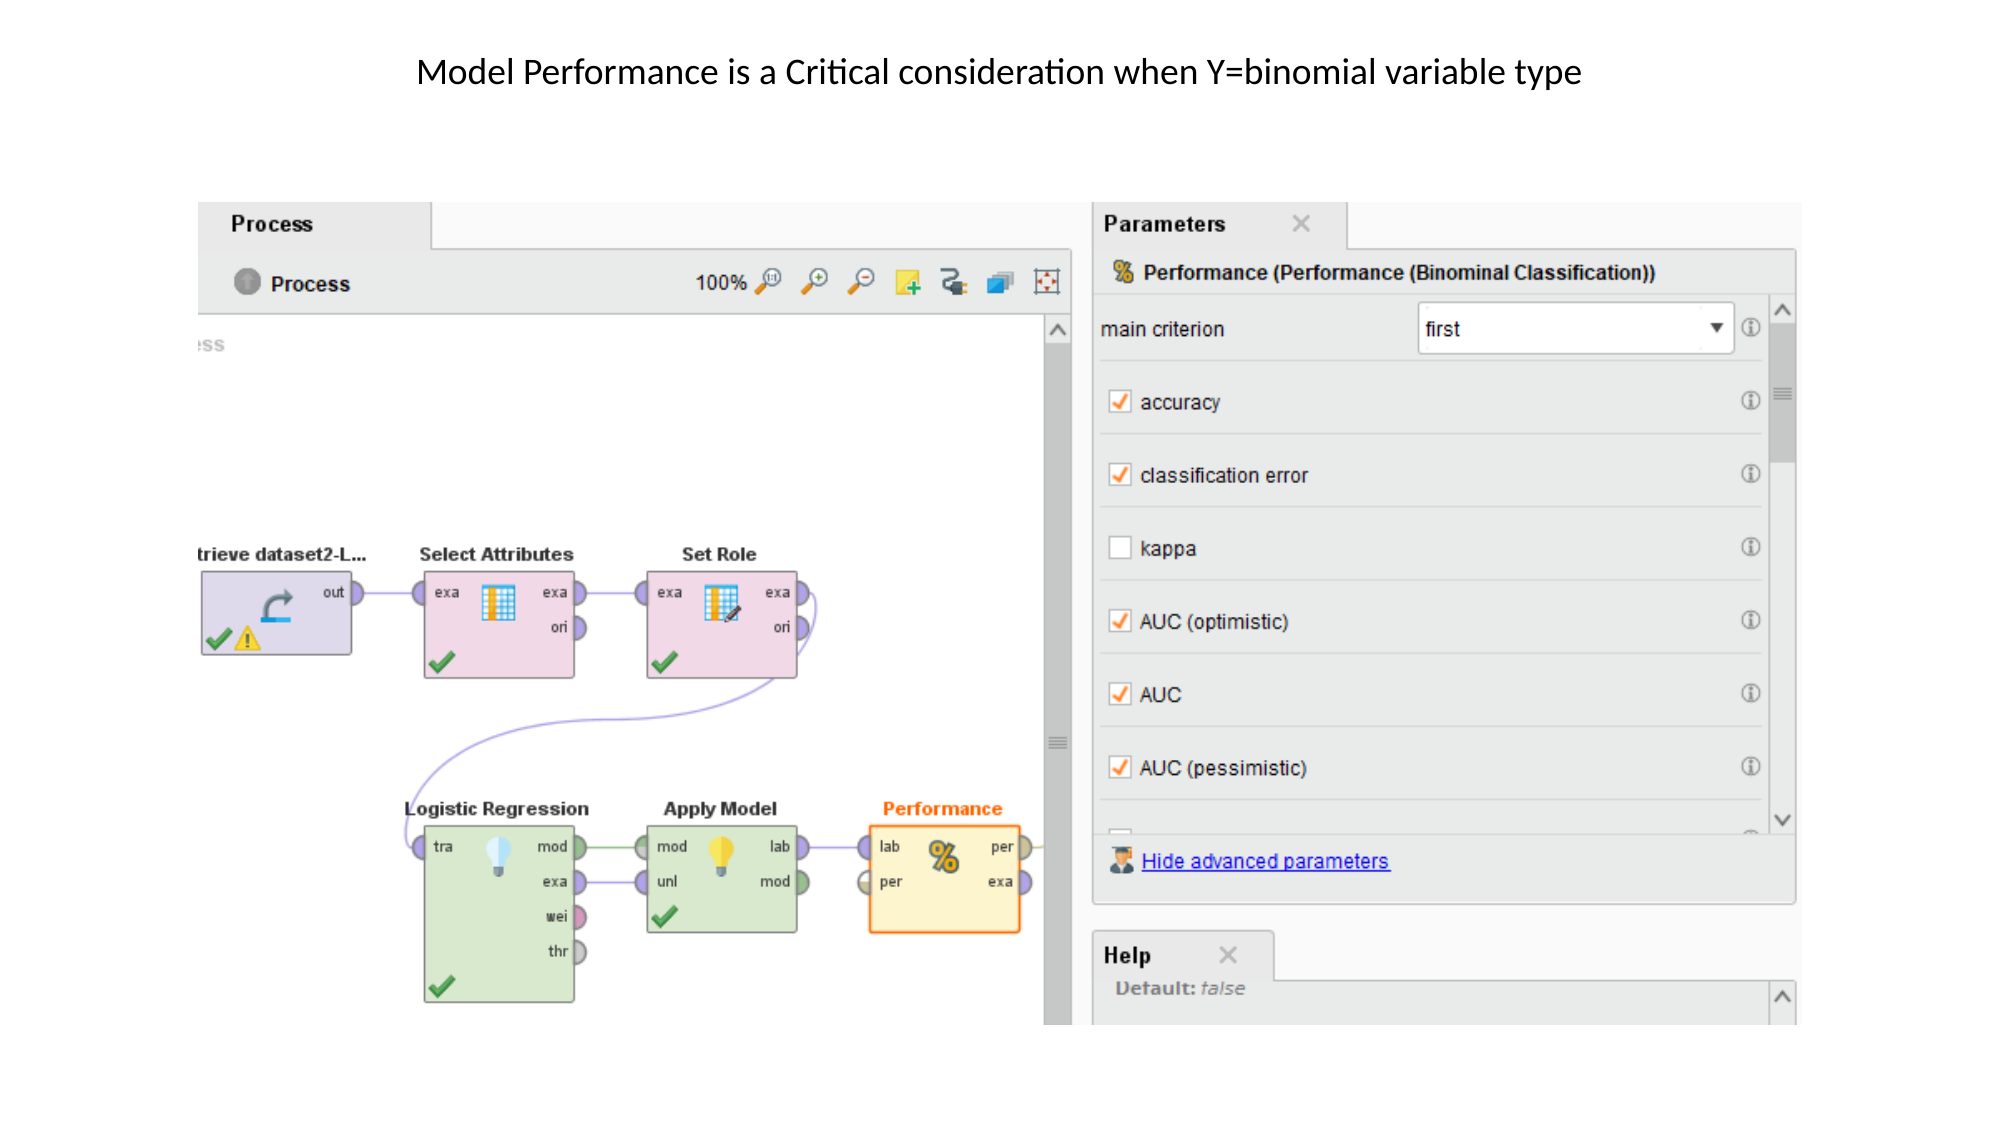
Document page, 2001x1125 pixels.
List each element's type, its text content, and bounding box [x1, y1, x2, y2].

text_box Model Performance is a Critical consideration when Y=binomial variable type [370, 39, 1630, 99]
picture [198, 202, 1802, 1026]
